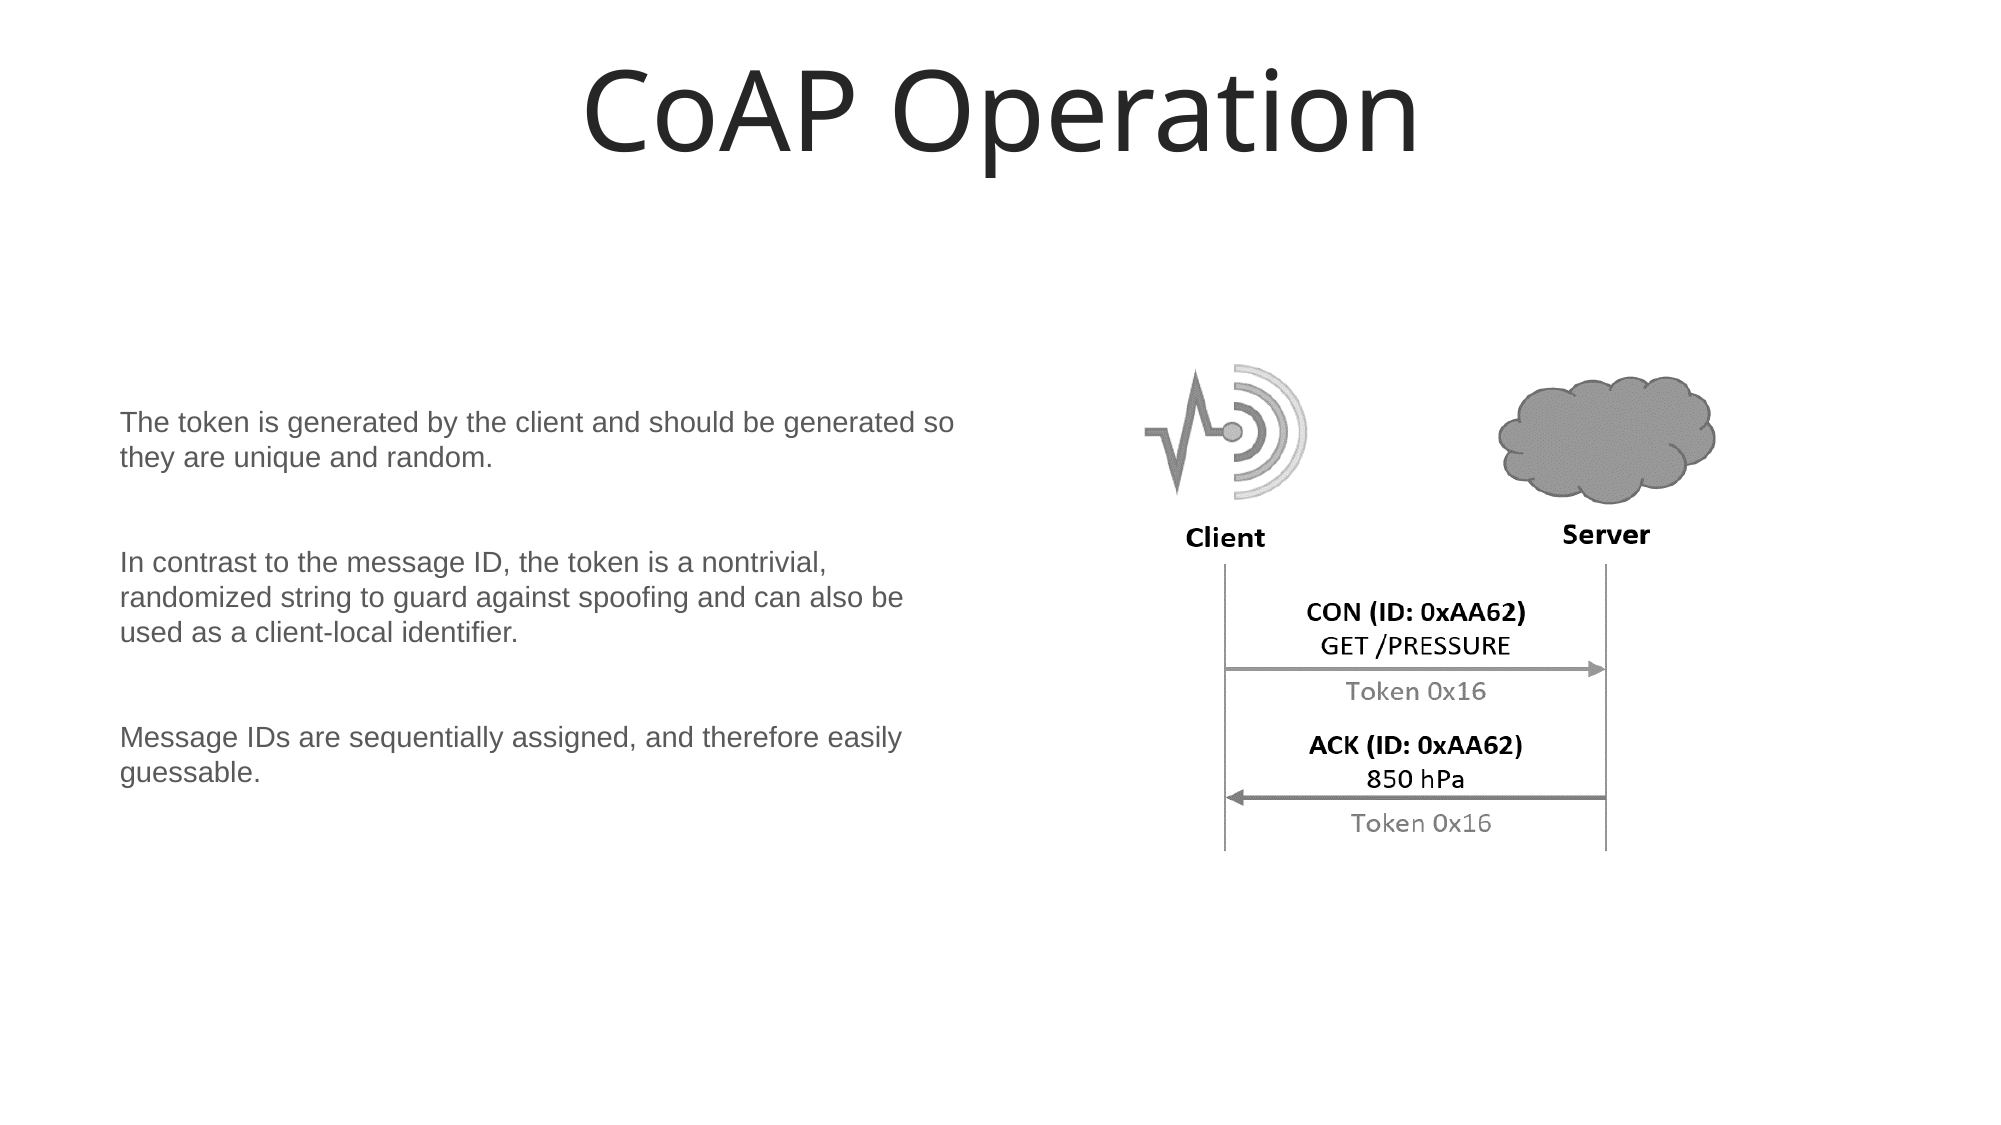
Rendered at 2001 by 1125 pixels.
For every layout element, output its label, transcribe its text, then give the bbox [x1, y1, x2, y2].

picture [1120, 351, 1725, 871]
text_box The token is generated by the client and should be generated so they are unique and random. In contrast to the message ID, the token is a nontrivial, randomized string to guard against spoofing and can also be used as a client-local identifier. Message IDs are sequentially assigned, and therefore easily guessable. [104, 395, 974, 866]
list CoAP Operation [53, 55, 1952, 175]
